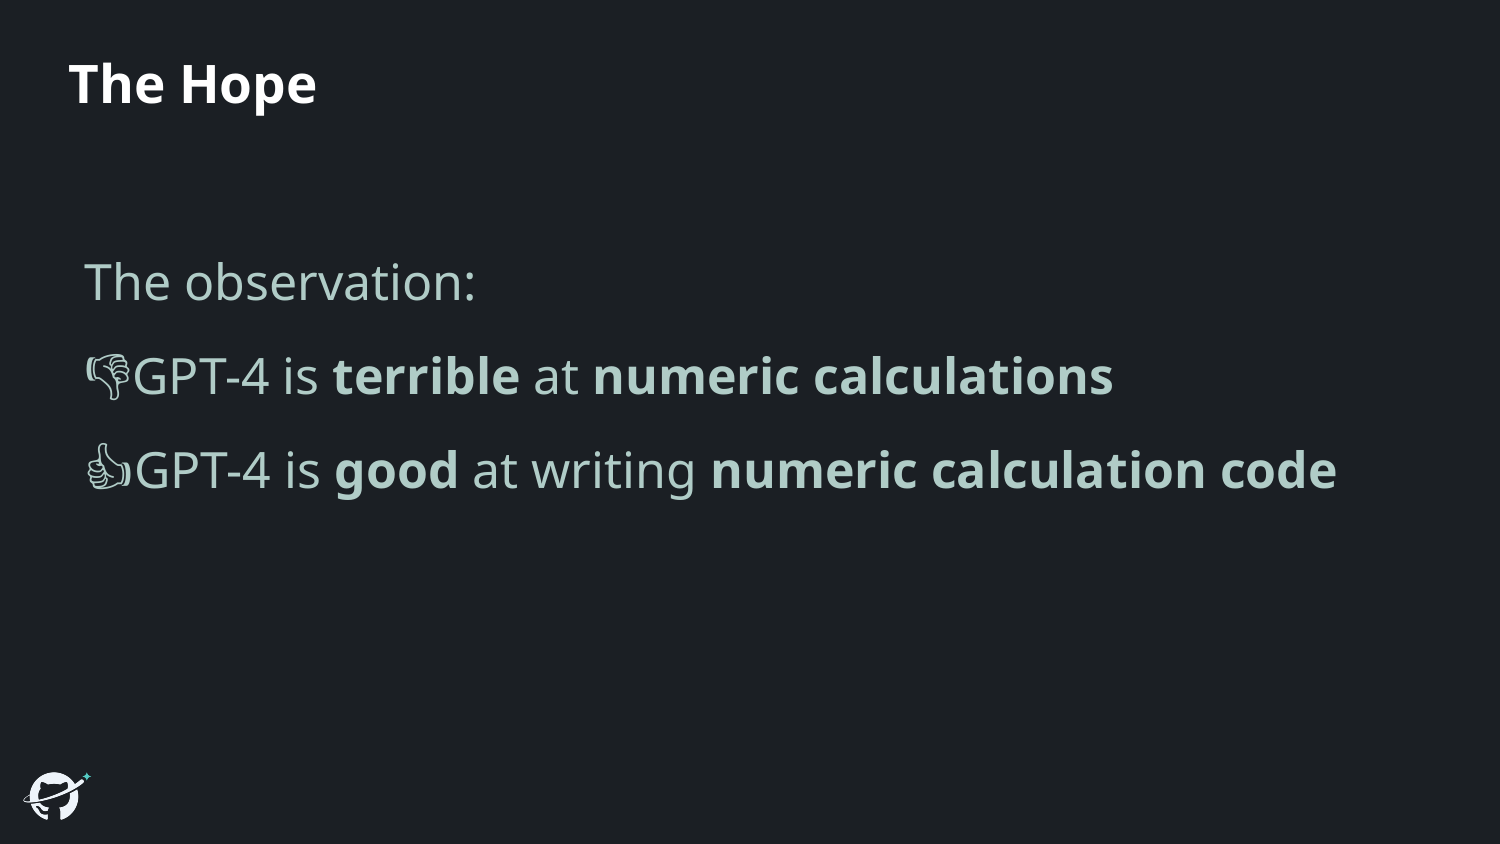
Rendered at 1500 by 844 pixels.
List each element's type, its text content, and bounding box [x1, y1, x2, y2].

list The observation: 👎GPT-4 is terrible at numeric calculations 👍GPT-4 is good at writing numeric calculation code [69, 141, 1448, 794]
picture [6, 748, 102, 844]
title The Hope [53, 35, 1355, 130]
